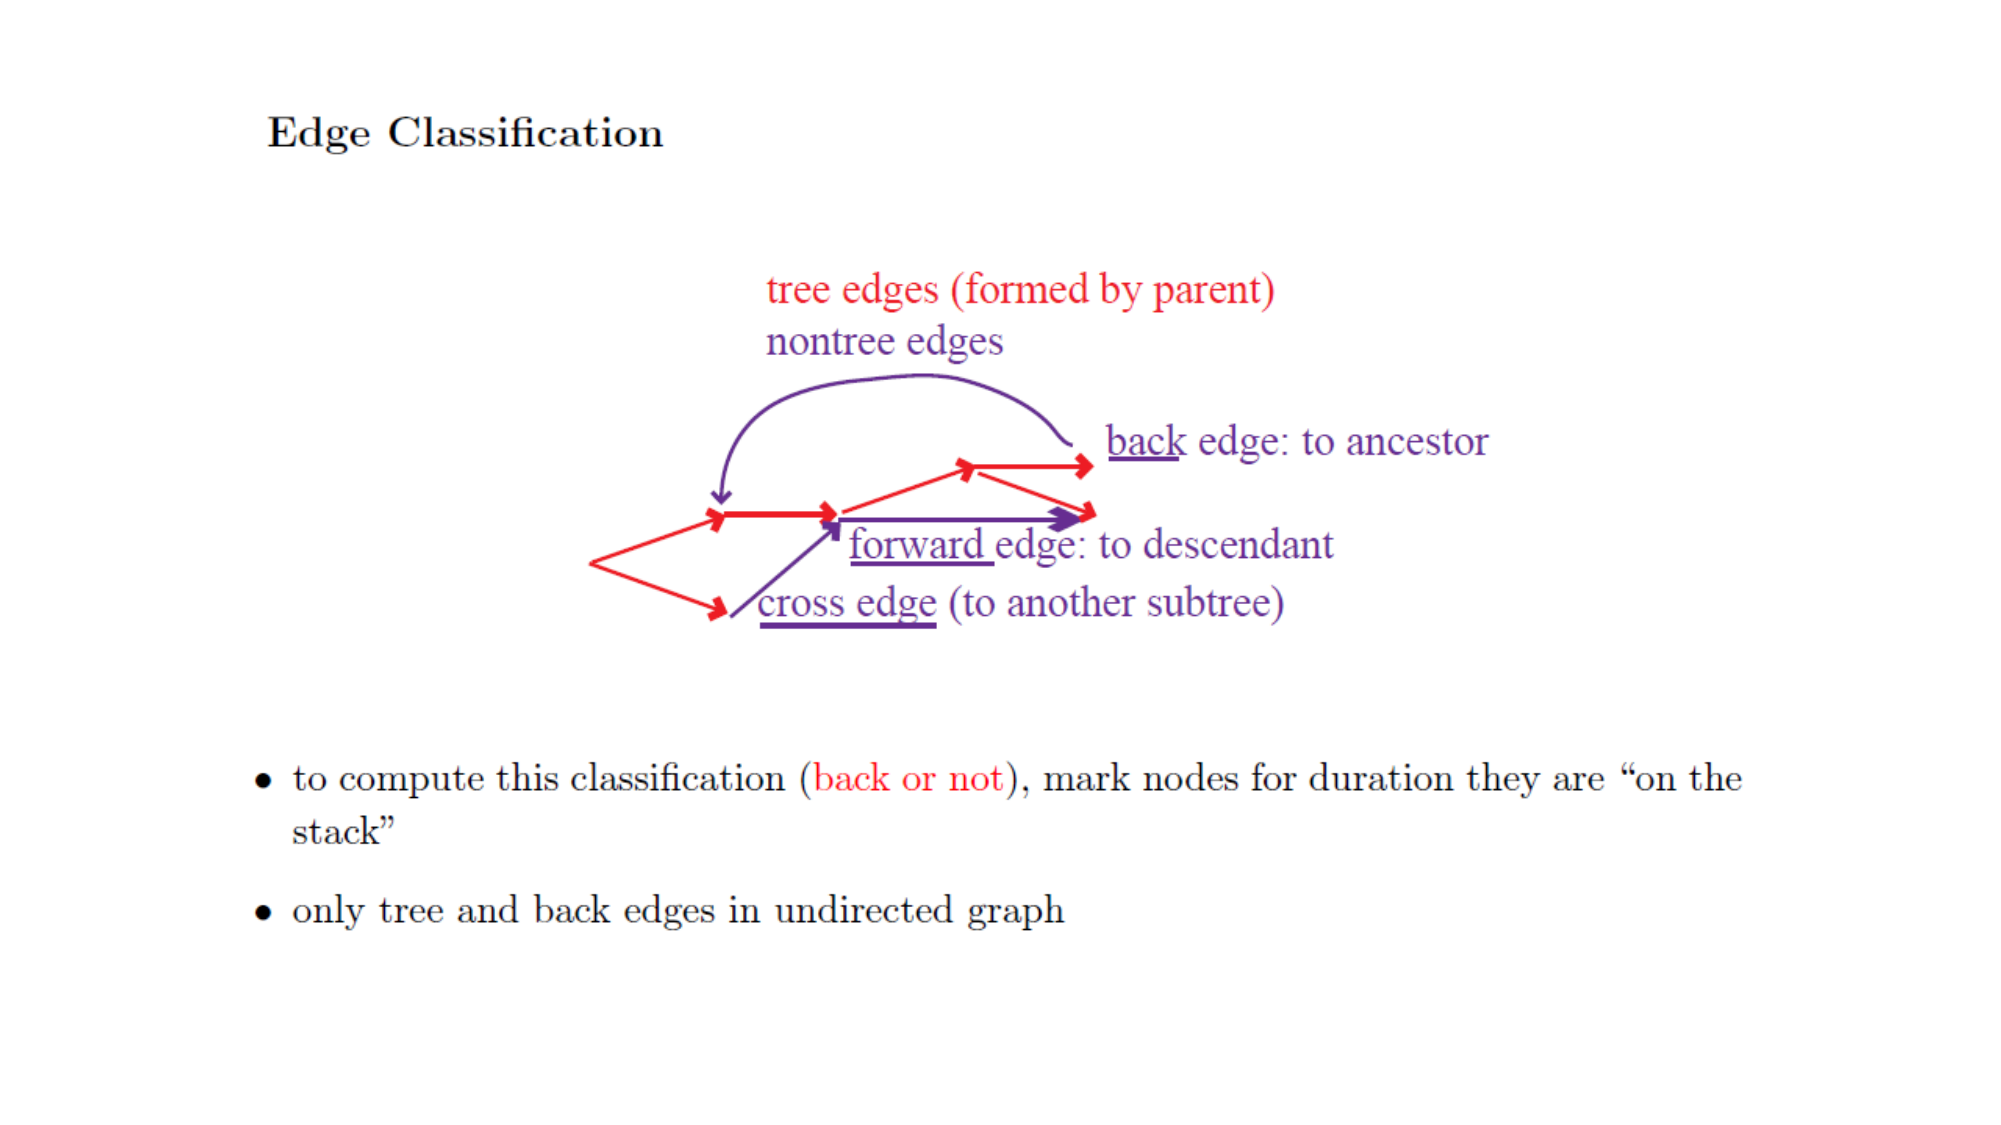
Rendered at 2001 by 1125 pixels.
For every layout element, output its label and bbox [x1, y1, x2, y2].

picture [223, 742, 1769, 951]
picture [238, 95, 1564, 687]
